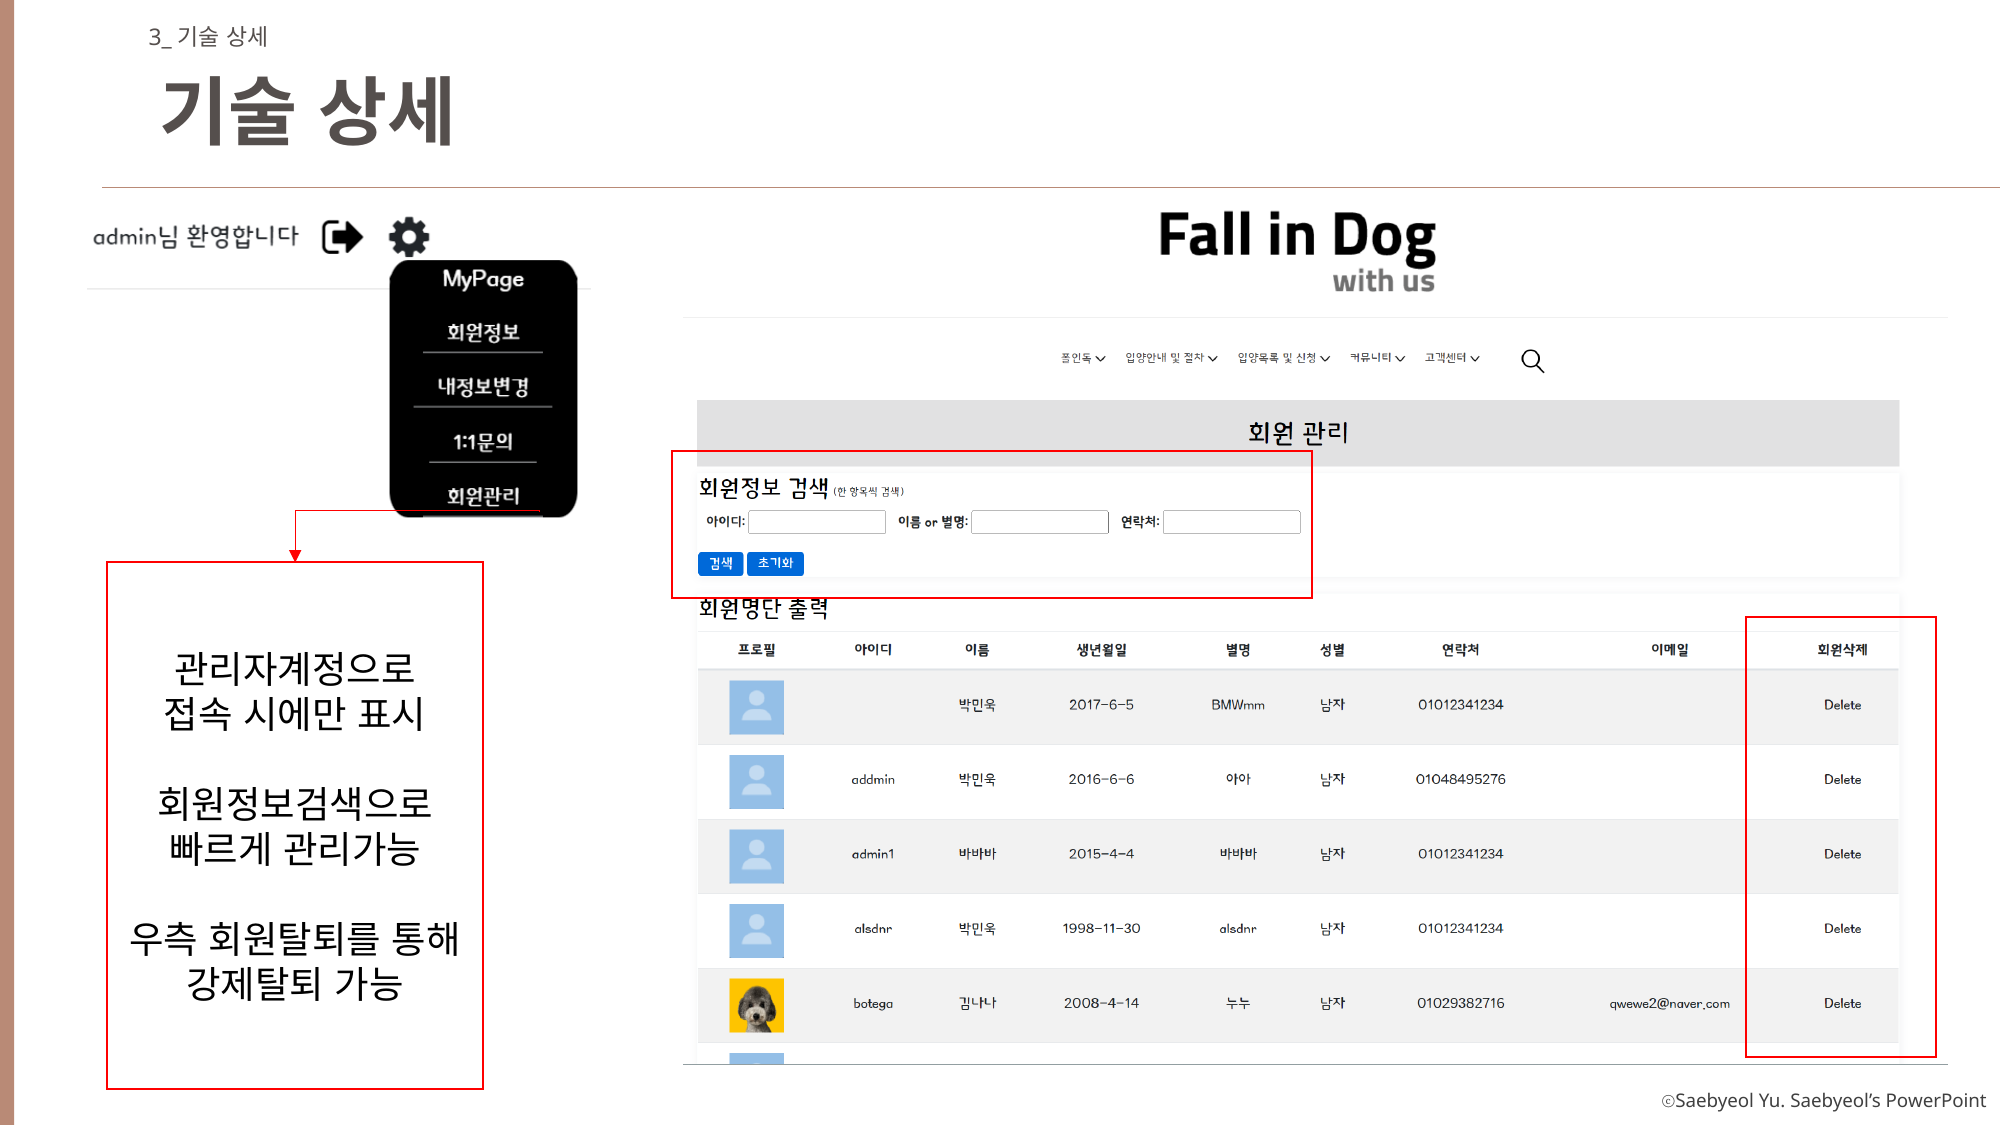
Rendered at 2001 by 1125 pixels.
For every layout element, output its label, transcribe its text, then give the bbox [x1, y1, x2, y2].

picture [87, 211, 591, 531]
text_box 3_기술 상세 [133, 15, 284, 58]
text_box 기술 상세 [144, 57, 472, 163]
picture [683, 205, 1948, 1065]
text_box [0, 0, 15, 1125]
text_box 관리자계정으로 접속 시에만 표시 회원정보검색으로 빠르게 관리가능 우측 회원탈퇴를 통해 강제탈퇴 가능 [106, 561, 484, 1090]
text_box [295, 510, 540, 563]
text_box [671, 450, 683, 599]
